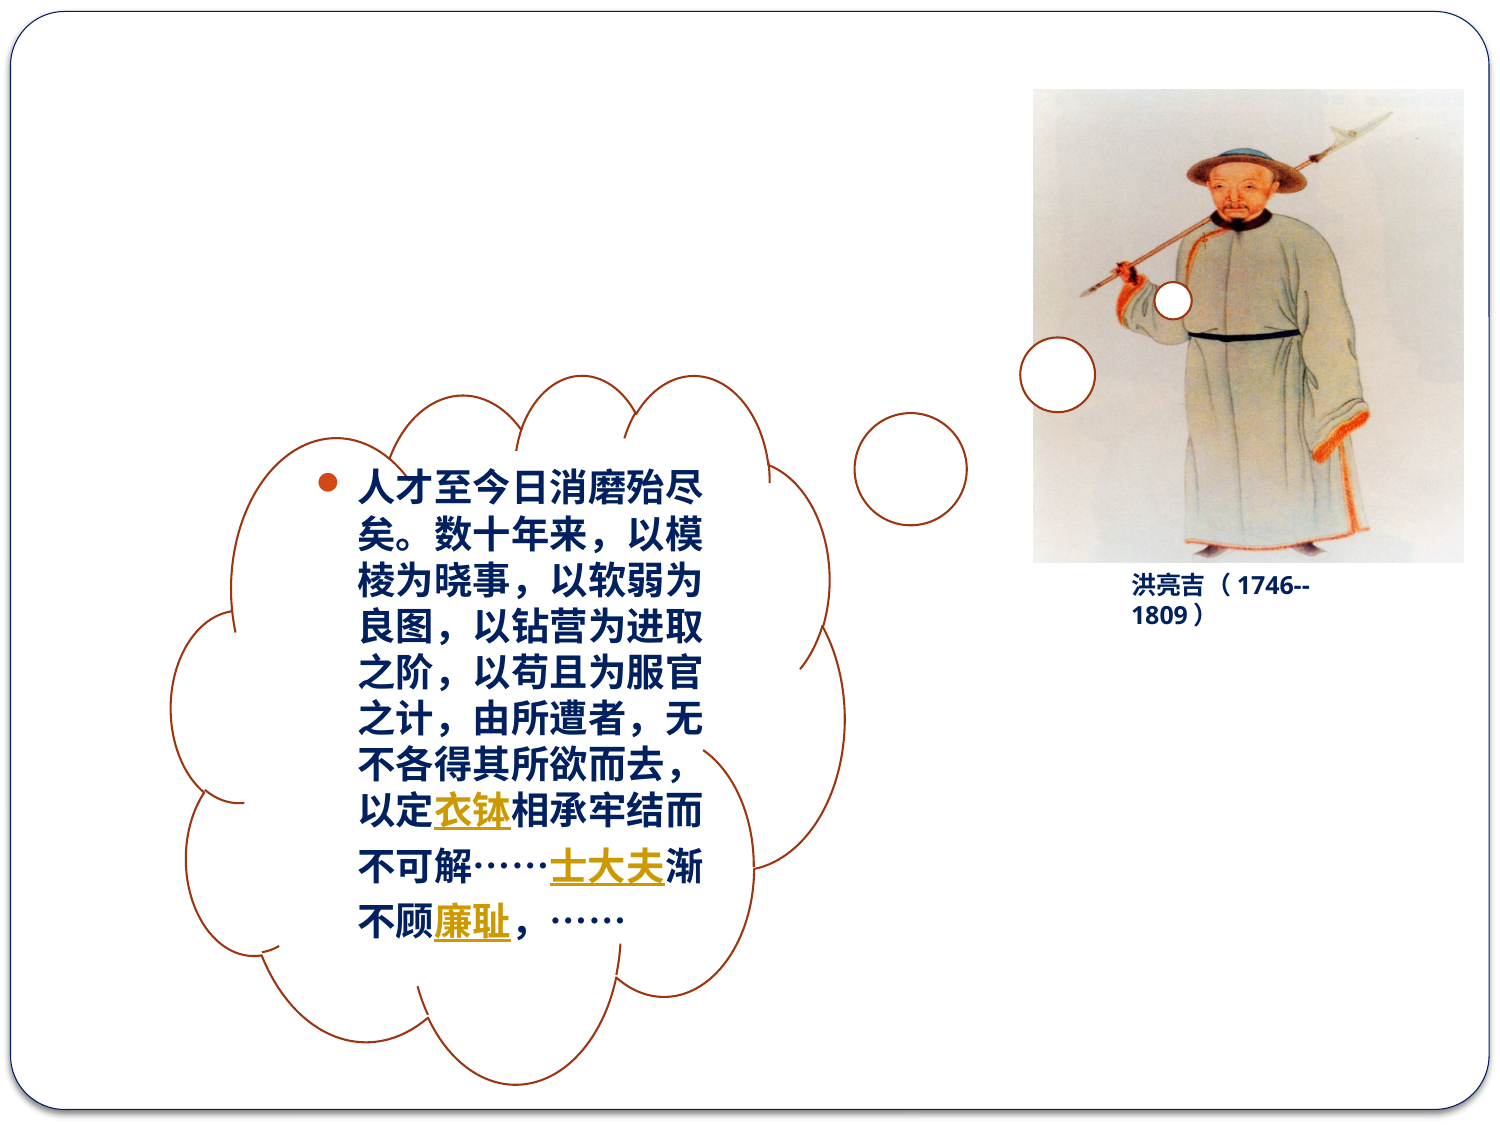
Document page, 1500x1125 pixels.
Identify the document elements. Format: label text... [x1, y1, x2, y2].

list 人才至今日消磨殆尽矣。数十年来，以模棱为晓事，以软弱为良图，以钻营为进取之阶，以苟且为服官之计，由所遭者，无不各得其所欲而去，以定衣钵相承牢结而不可解……士大夫渐不顾廉耻，…… [301, 456, 739, 971]
text_box 洪亮吉（1746--1809） [1116, 573, 1397, 638]
text_box [1019, 351, 1027, 398]
picture [1033, 89, 1464, 563]
text_box [853, 412, 968, 527]
text_box [169, 437, 720, 1086]
text_box [389, 374, 846, 942]
